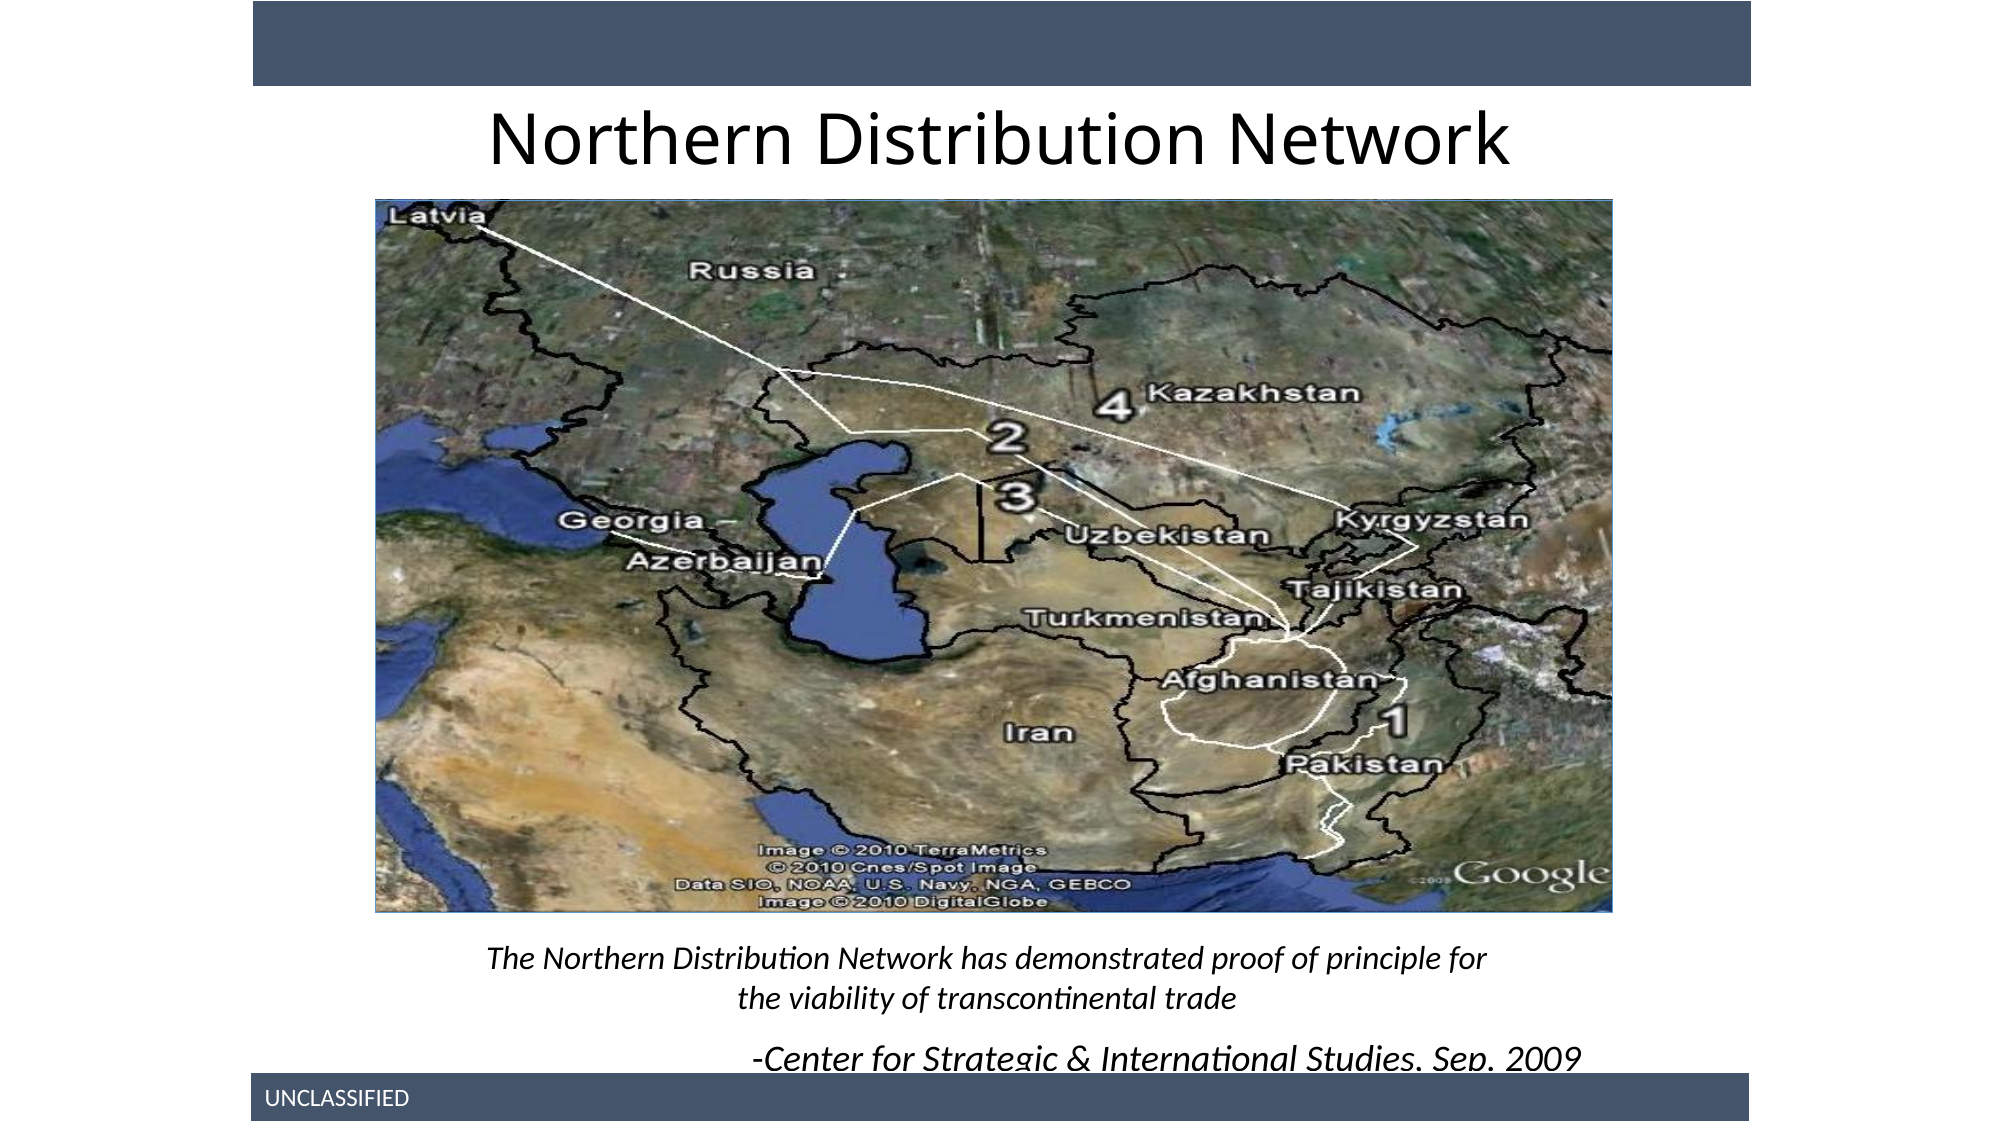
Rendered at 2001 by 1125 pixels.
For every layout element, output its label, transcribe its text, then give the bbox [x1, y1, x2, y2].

title Northern Distribution Network [324, 95, 1675, 188]
text_box UNCLASSIFIED [249, 1071, 1751, 1123]
text_box -Center for Strategic & International Studies, Sep. 2009 [737, 1026, 1638, 1071]
text_box [251, 0, 1753, 88]
text_box The Northern Distribution Network has demonstrated proof of principle for the viability of transcontinental trade [462, 928, 1513, 1024]
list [374, 199, 1613, 913]
